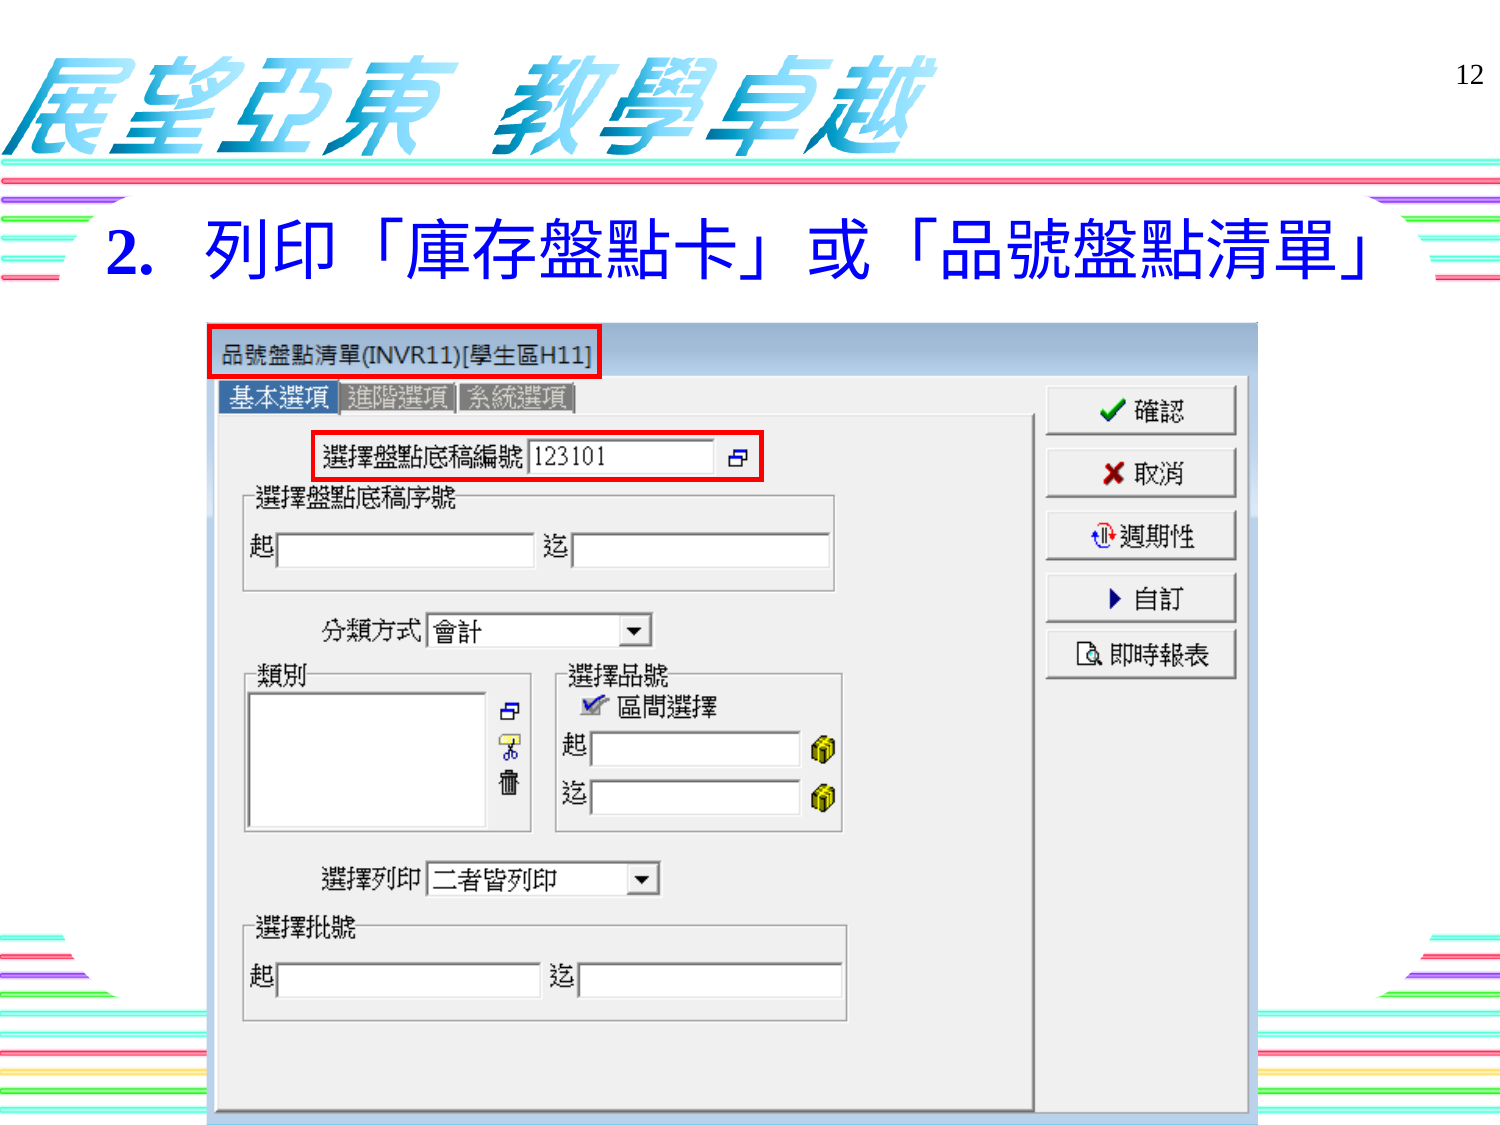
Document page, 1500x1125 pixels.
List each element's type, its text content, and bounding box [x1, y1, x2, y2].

picture [0, 0, 1500, 1125]
slide_number 12 [1149, 42, 1500, 103]
title 2. 列印「庫存盤點卡」或「品號盤點清單」 [41, 184, 1471, 312]
